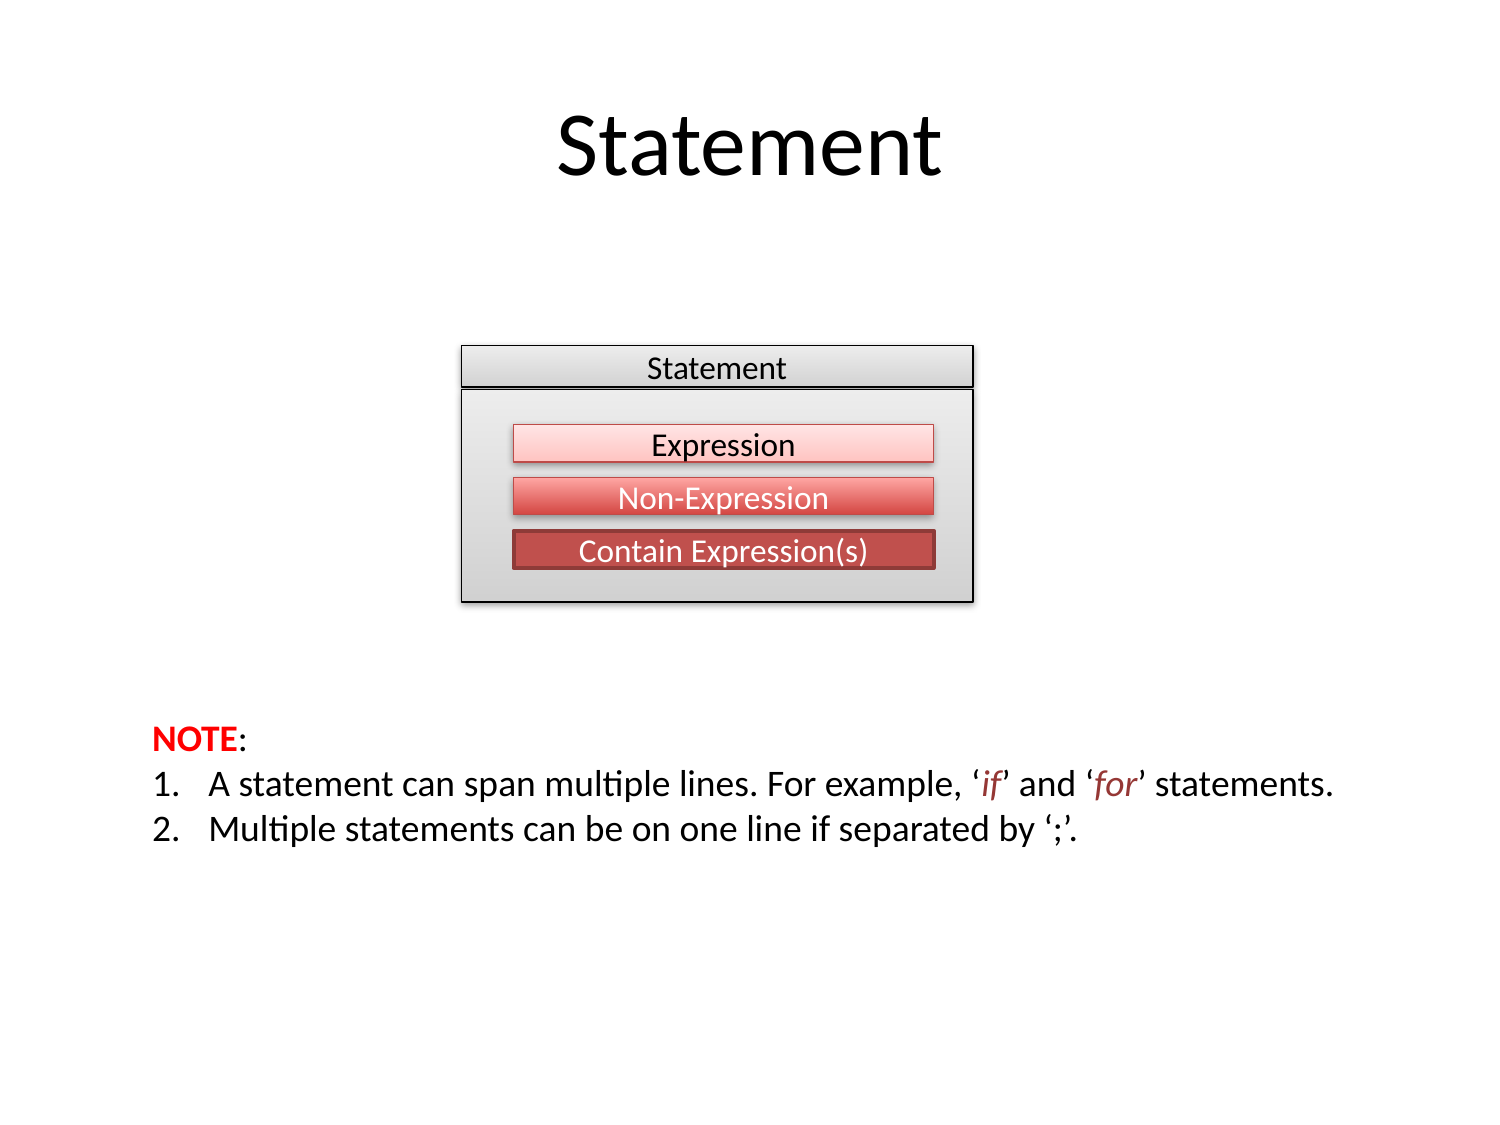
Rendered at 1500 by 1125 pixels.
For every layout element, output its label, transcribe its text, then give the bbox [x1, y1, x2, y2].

text_box Contain Expression(s) [512, 529, 936, 570]
title Statement [75, 45, 1425, 233]
text_box NOTE: A statement can span multiple lines. For example, ‘if’ and ‘for’ statements. Multiple statements can be on one line if separated by ‘;’. [137, 706, 1350, 857]
text_box Expression [513, 424, 934, 463]
text_box [461, 389, 974, 603]
text_box Statement [461, 345, 974, 388]
text_box Non-Expression [513, 477, 934, 515]
